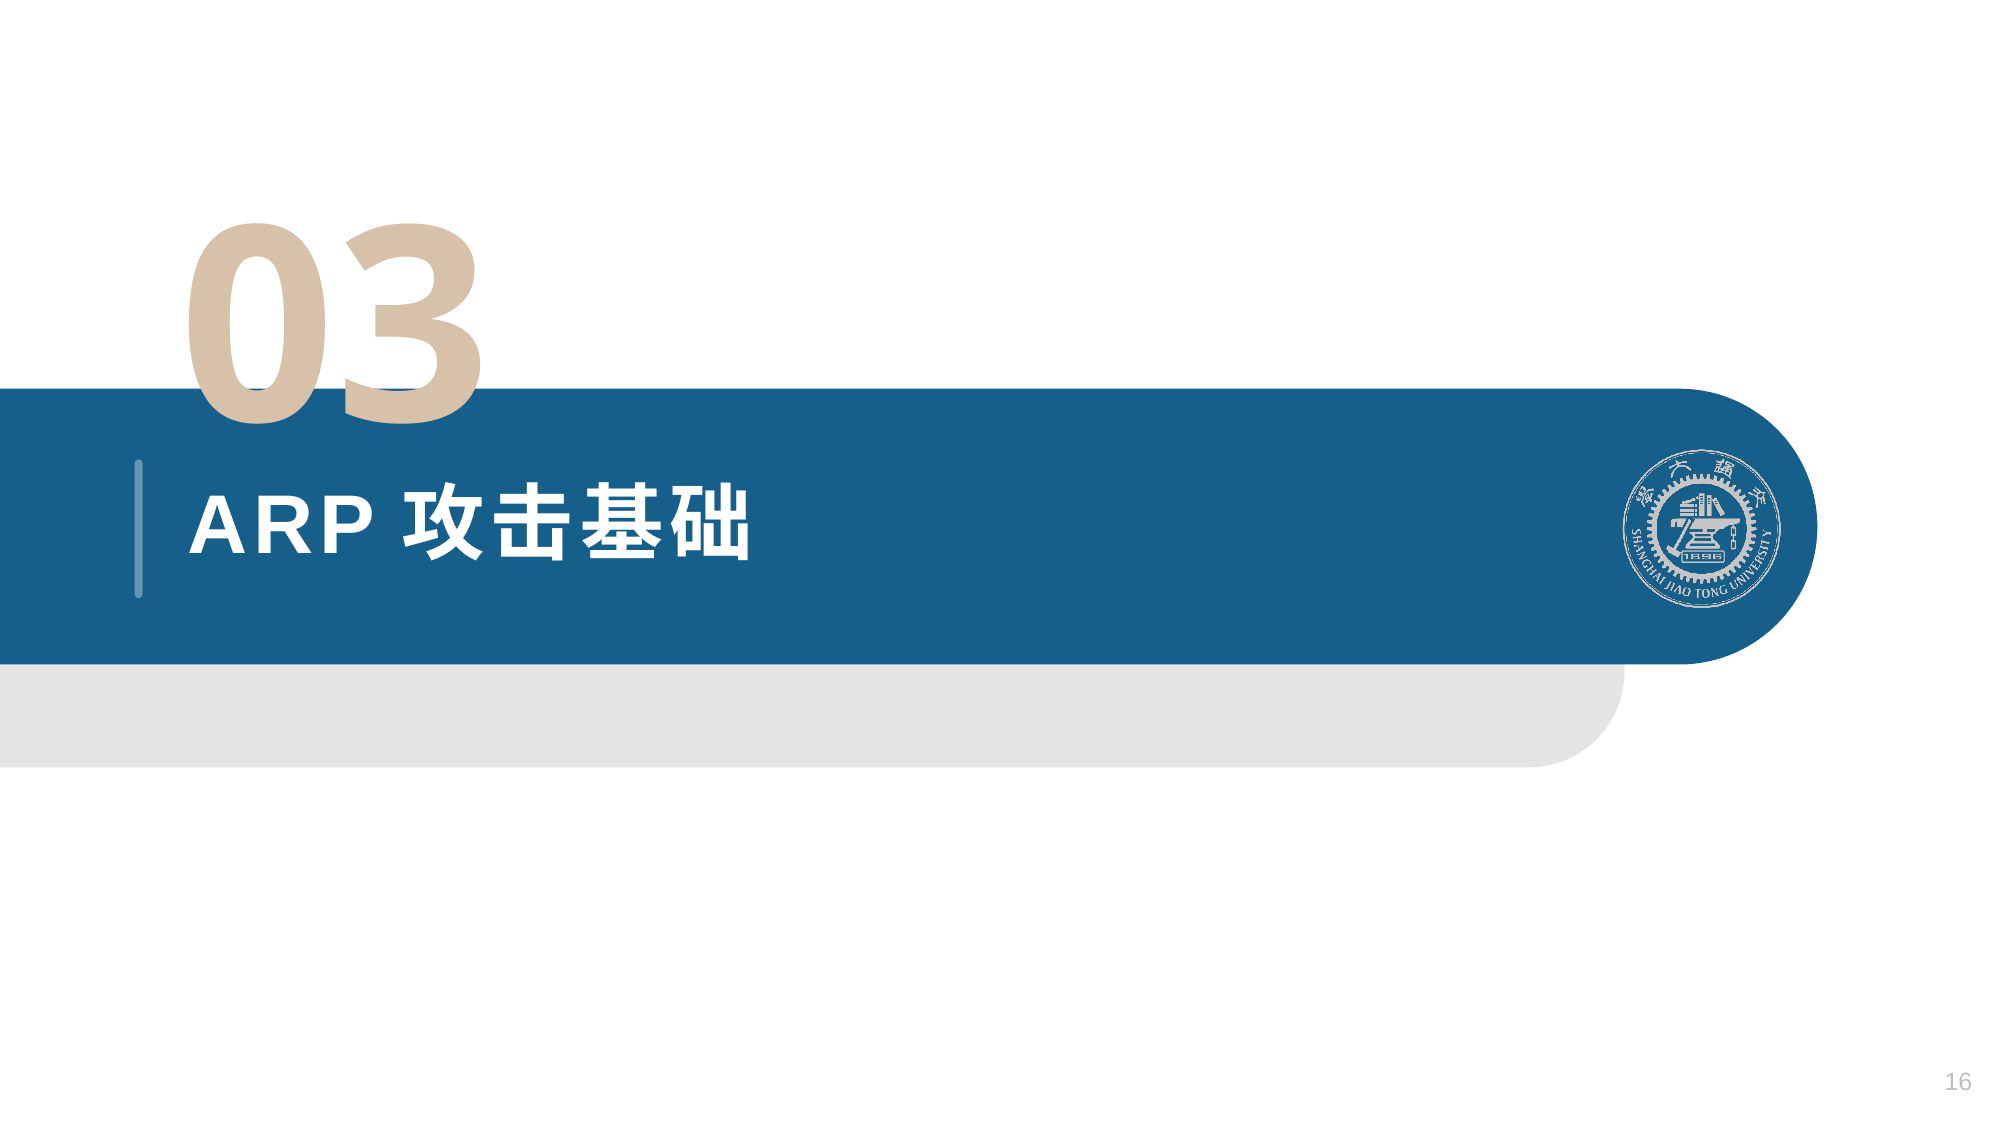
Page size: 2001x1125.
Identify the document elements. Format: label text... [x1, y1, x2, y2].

text_box [133, 488, 144, 601]
text_box 03 [56, 141, 616, 488]
title ARP攻击基础 [172, 467, 1858, 587]
slide_number 16 [1817, 1052, 1988, 1109]
